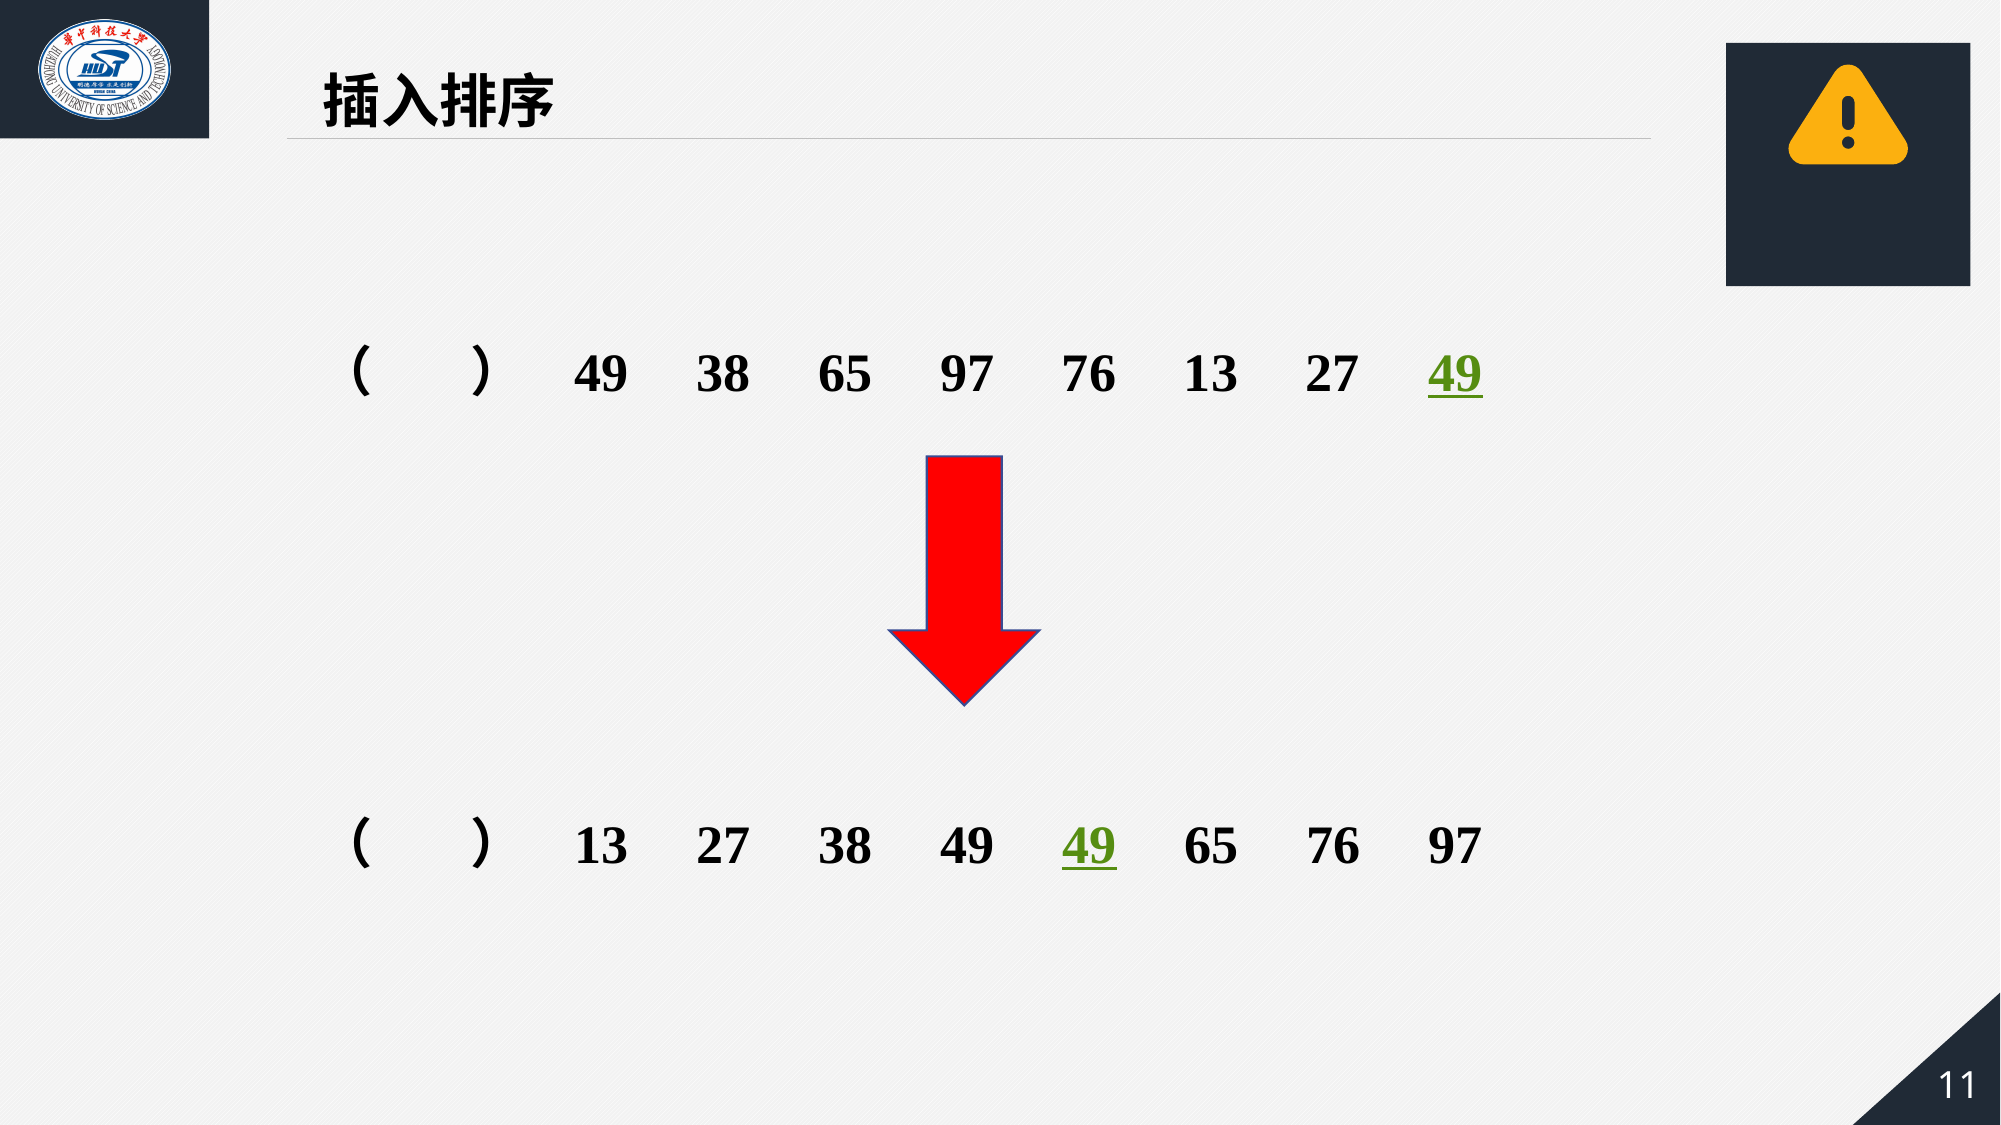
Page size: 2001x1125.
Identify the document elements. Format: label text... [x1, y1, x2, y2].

text_box 插入排序 [307, 42, 572, 142]
text_box （ ） 13 27 38 49 49 65 76 97 [303, 744, 1543, 883]
text_box [1725, 42, 1971, 287]
text_box （ ） 49 38 65 97 76 13 27 49 [303, 272, 1543, 411]
picture [38, 19, 171, 120]
text_box [1788, 64, 1908, 165]
text_box [886, 455, 1042, 707]
